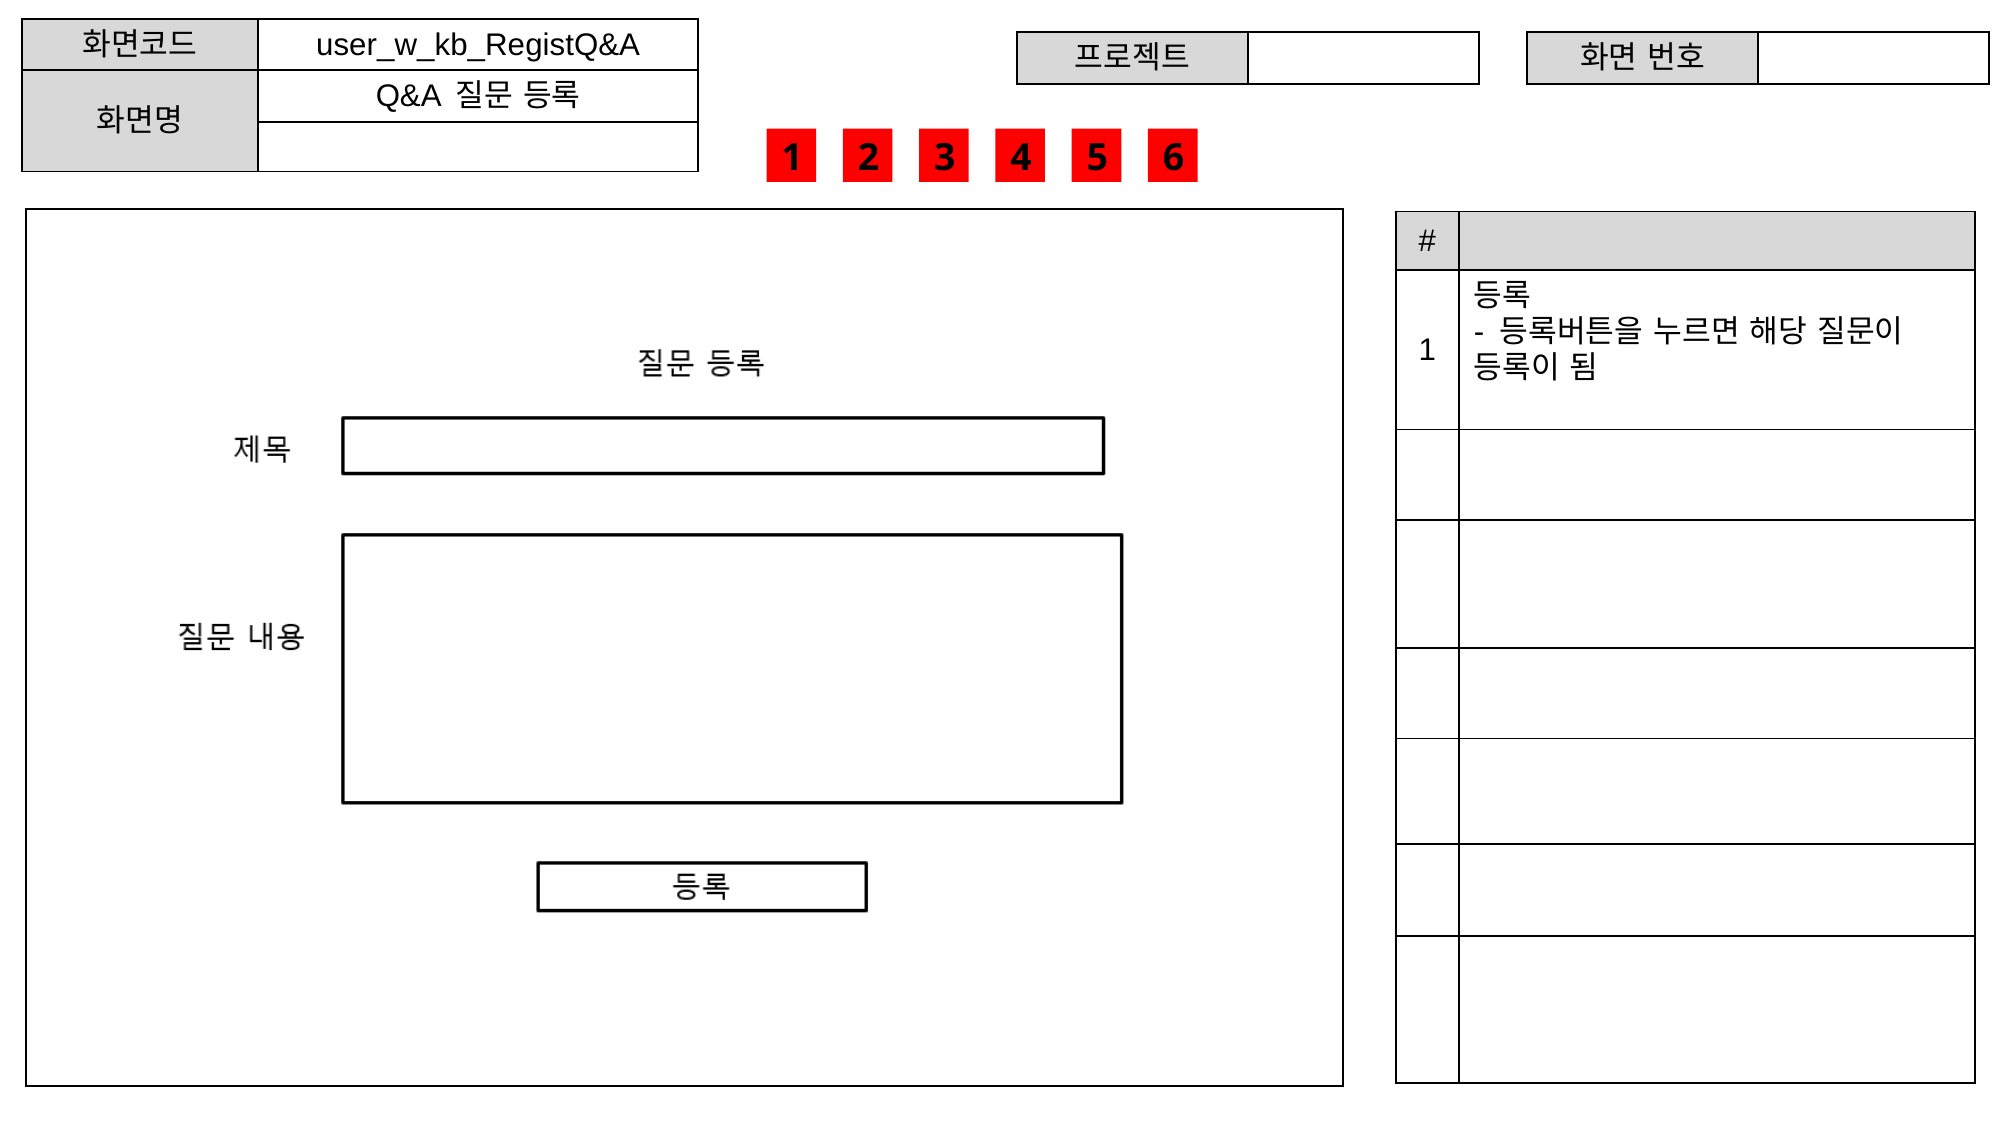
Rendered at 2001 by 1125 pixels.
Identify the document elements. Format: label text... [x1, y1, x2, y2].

table_header user_w_kb_RegistQ&A [259, 20, 697, 69]
text_box 3 [919, 128, 969, 182]
table_cell 등록 - 등록버튼을 누르면 해당 질문이 등록이 됨 [1460, 271, 1974, 429]
table_header 화면코드 [23, 20, 257, 69]
table_cell [1397, 430, 1458, 519]
text_box 1 [766, 128, 817, 182]
table_header [1249, 33, 1478, 83]
text_box 2 [842, 128, 893, 182]
table_cell 1 [1397, 271, 1458, 429]
table_cell 화면명 [23, 71, 257, 171]
table_cell [1397, 937, 1458, 1082]
text_box 4 [995, 128, 1045, 182]
text_box [25, 208, 1344, 1087]
table_cell [1460, 521, 1974, 647]
table_cell [1397, 845, 1458, 935]
table_cell [1460, 937, 1974, 1082]
table_cell [1460, 845, 1974, 935]
table_header 화면 번호 [1528, 33, 1757, 83]
table_cell [1460, 649, 1974, 738]
table_cell [259, 123, 697, 171]
table_cell [1397, 649, 1458, 738]
table_cell [1460, 430, 1974, 519]
picture [146, 305, 1279, 994]
table_header [1460, 212, 1974, 269]
text_box 6 [1147, 128, 1198, 182]
table_header 프로젝트 [1018, 33, 1247, 83]
table_cell Q&A 질문 등록 [259, 71, 697, 121]
text_box 5 [1071, 128, 1122, 182]
table_cell [1397, 739, 1458, 843]
table_cell [1460, 739, 1974, 843]
table_header [1759, 33, 1988, 83]
table_header # [1397, 212, 1458, 269]
table_cell [1397, 521, 1458, 647]
